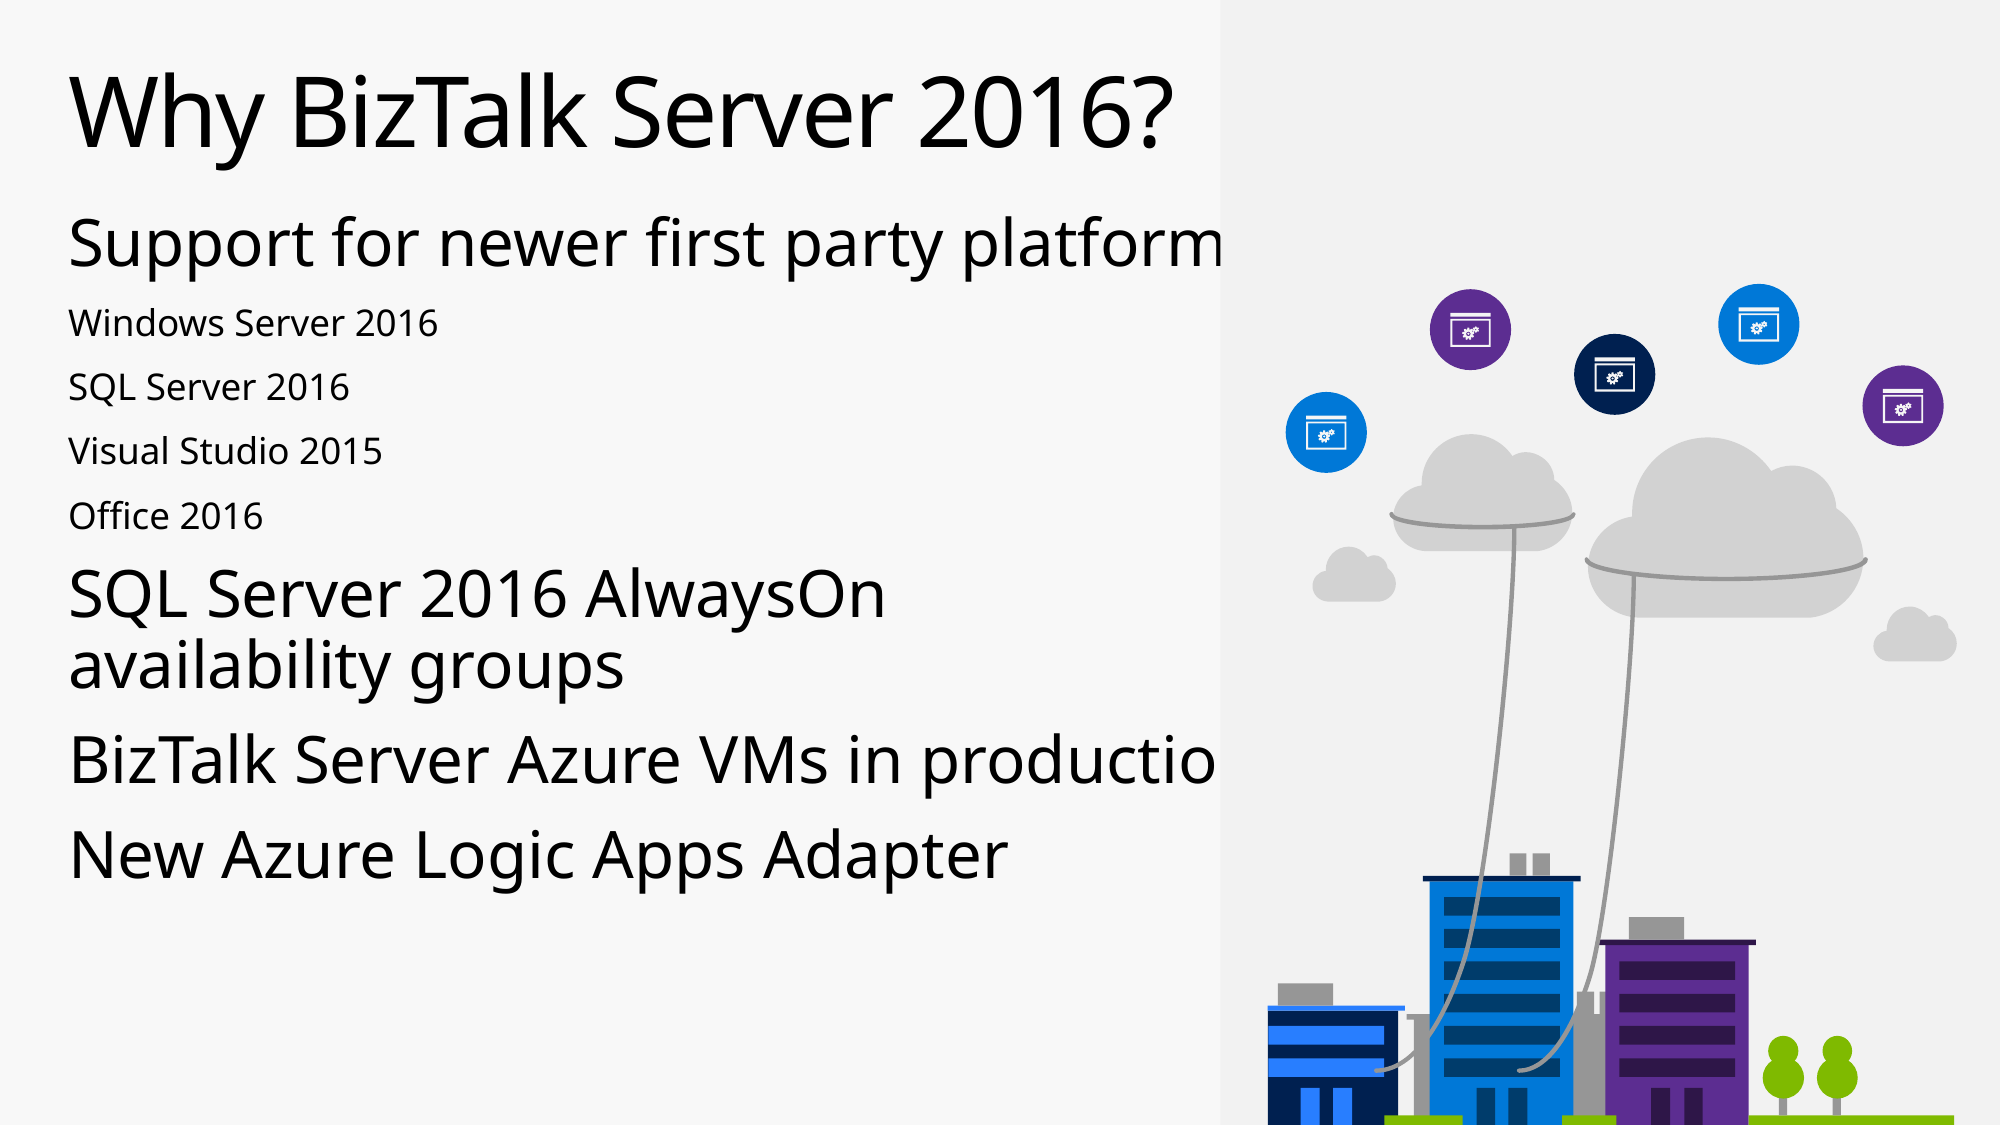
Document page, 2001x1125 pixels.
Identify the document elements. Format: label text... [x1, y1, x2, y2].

list Support for newer first party platforms Windows Server 2016 SQL Server 2016 Visual Studio 2015 Office 2016 SQL Server 2016 AlwaysOn availability groups BizTalk Server Azure VMs in production New Azure Logic Apps Adapter [44, 195, 1220, 915]
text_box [1220, 0, 2000, 1125]
title Why BizTalk Server 2016? [44, 47, 1220, 195]
